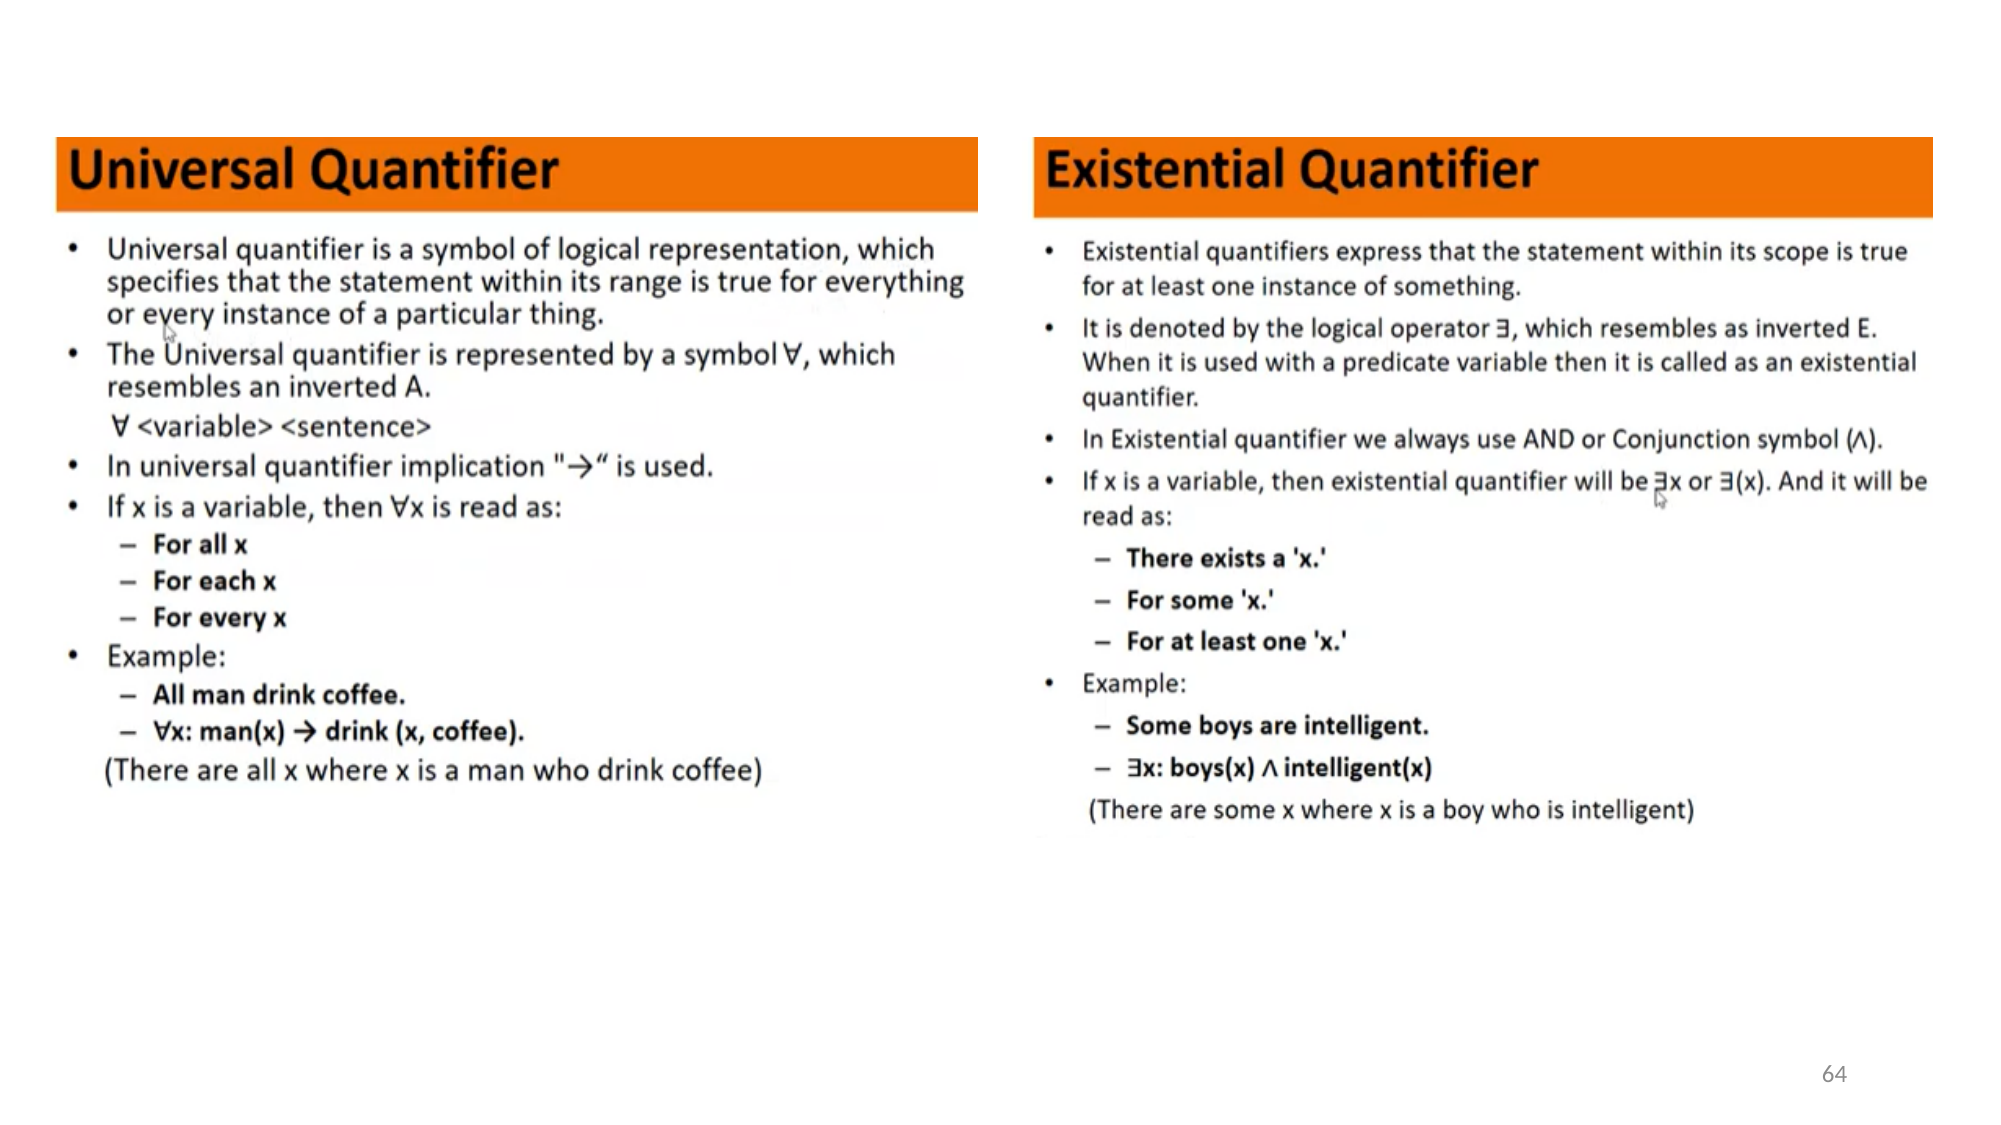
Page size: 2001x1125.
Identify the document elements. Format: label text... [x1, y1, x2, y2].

picture [48, 137, 978, 813]
slide_number 64 [1412, 1042, 1863, 1103]
picture [1022, 137, 1933, 838]
